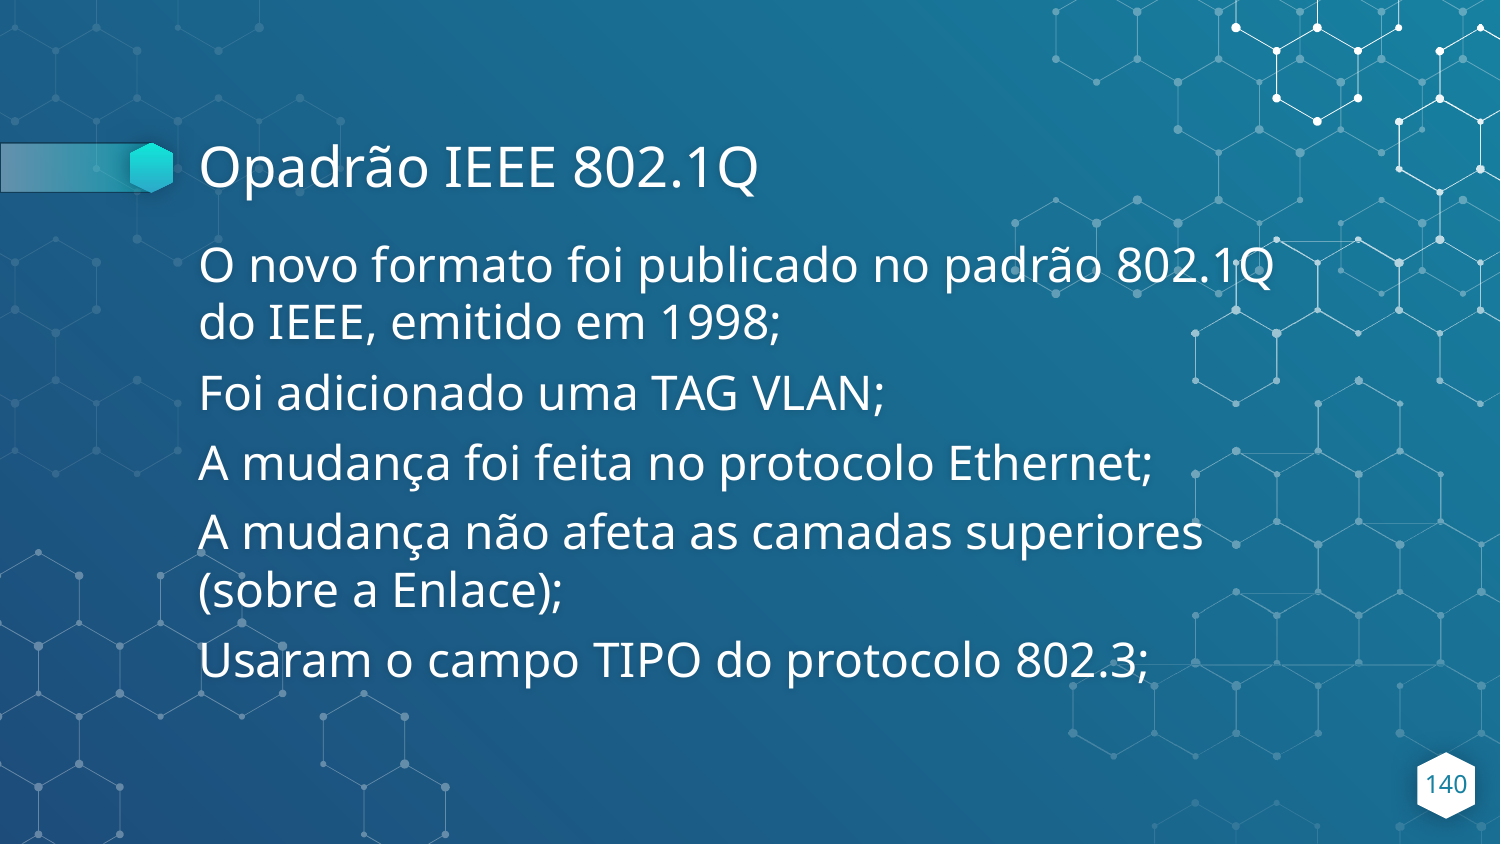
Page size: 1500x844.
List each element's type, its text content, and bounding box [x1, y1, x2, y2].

list O novo formato foi publicado no padrão 802.1Q do IEEE, emitido em 1998; Foi adicionado uma TAG VLAN; A mudança foi feita no protocolo Ethernet; A mudança não afeta as camadas superiores (sobre a Enlace); Usaram o campo TIPO do protocolo 802.3; [198, 234, 1302, 733]
title Opadrão IEEE 802.1Q [198, 140, 1302, 198]
slide_number ‹#› [1417, 752, 1475, 819]
